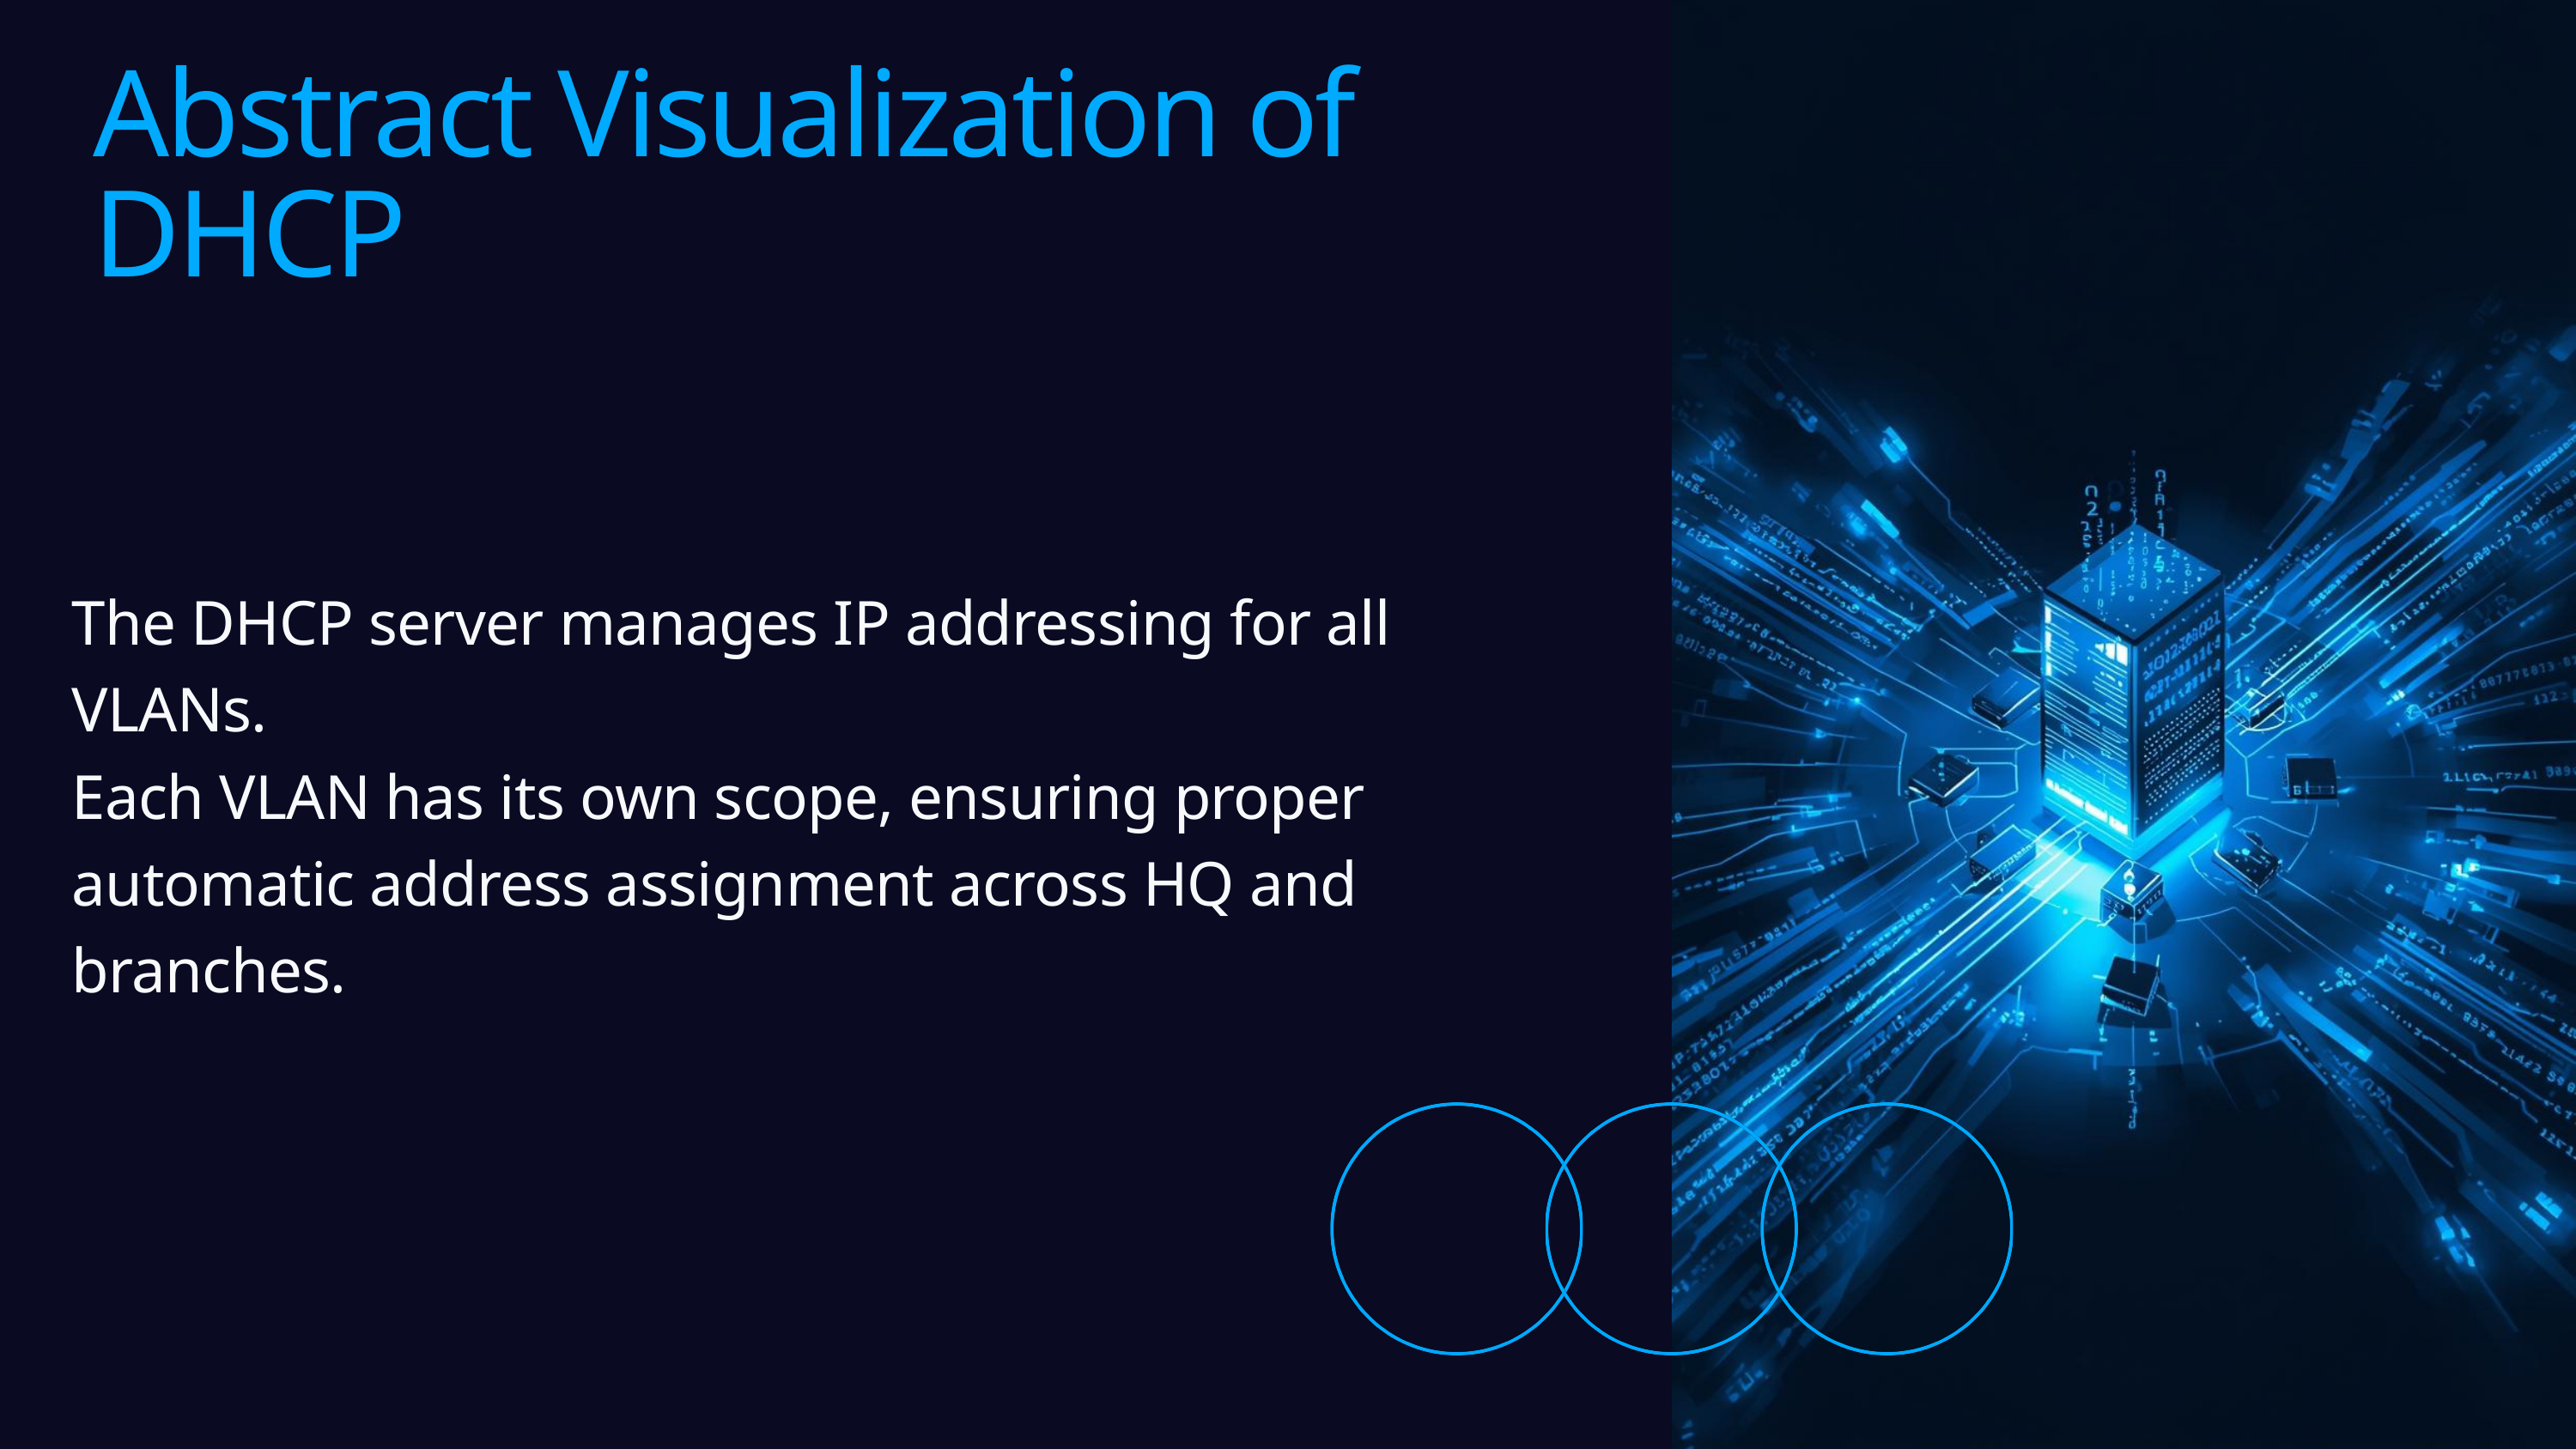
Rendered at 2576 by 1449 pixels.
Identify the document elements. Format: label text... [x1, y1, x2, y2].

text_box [1330, 1102, 2014, 1355]
text_box The DHCP server manages IP addressing for all VLANs. Each VLAN has its own scope, ensuring proper automatic address assignment across HQ and branches. [72, 570, 1403, 1005]
text_box Abstract Visualization of DHCP [93, 60, 1469, 301]
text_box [1671, 0, 2576, 1449]
